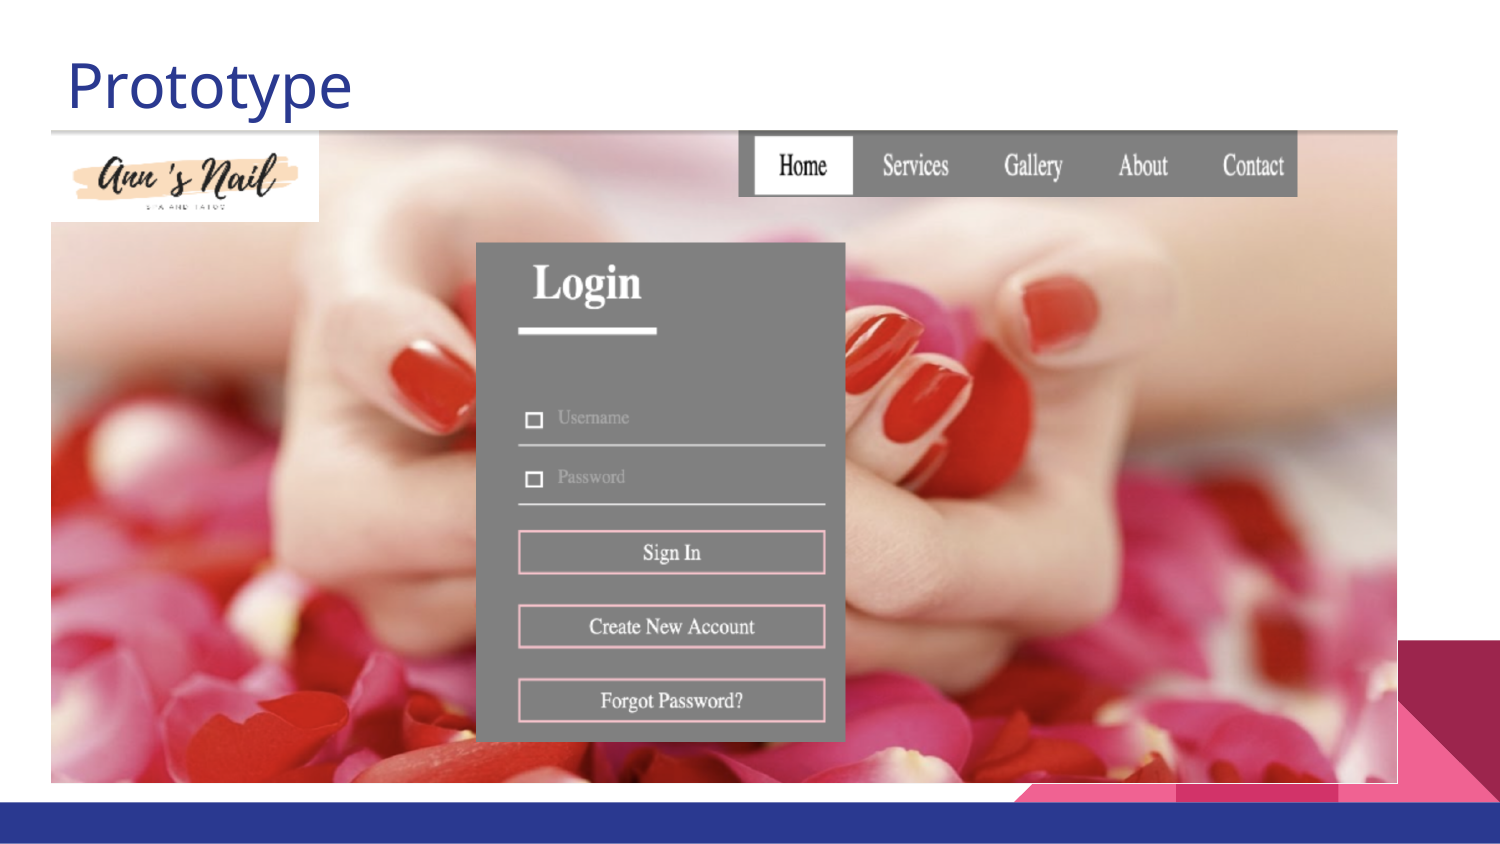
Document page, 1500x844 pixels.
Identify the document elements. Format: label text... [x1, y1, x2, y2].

picture [50, 130, 1398, 784]
title Prototype [51, 30, 1449, 131]
